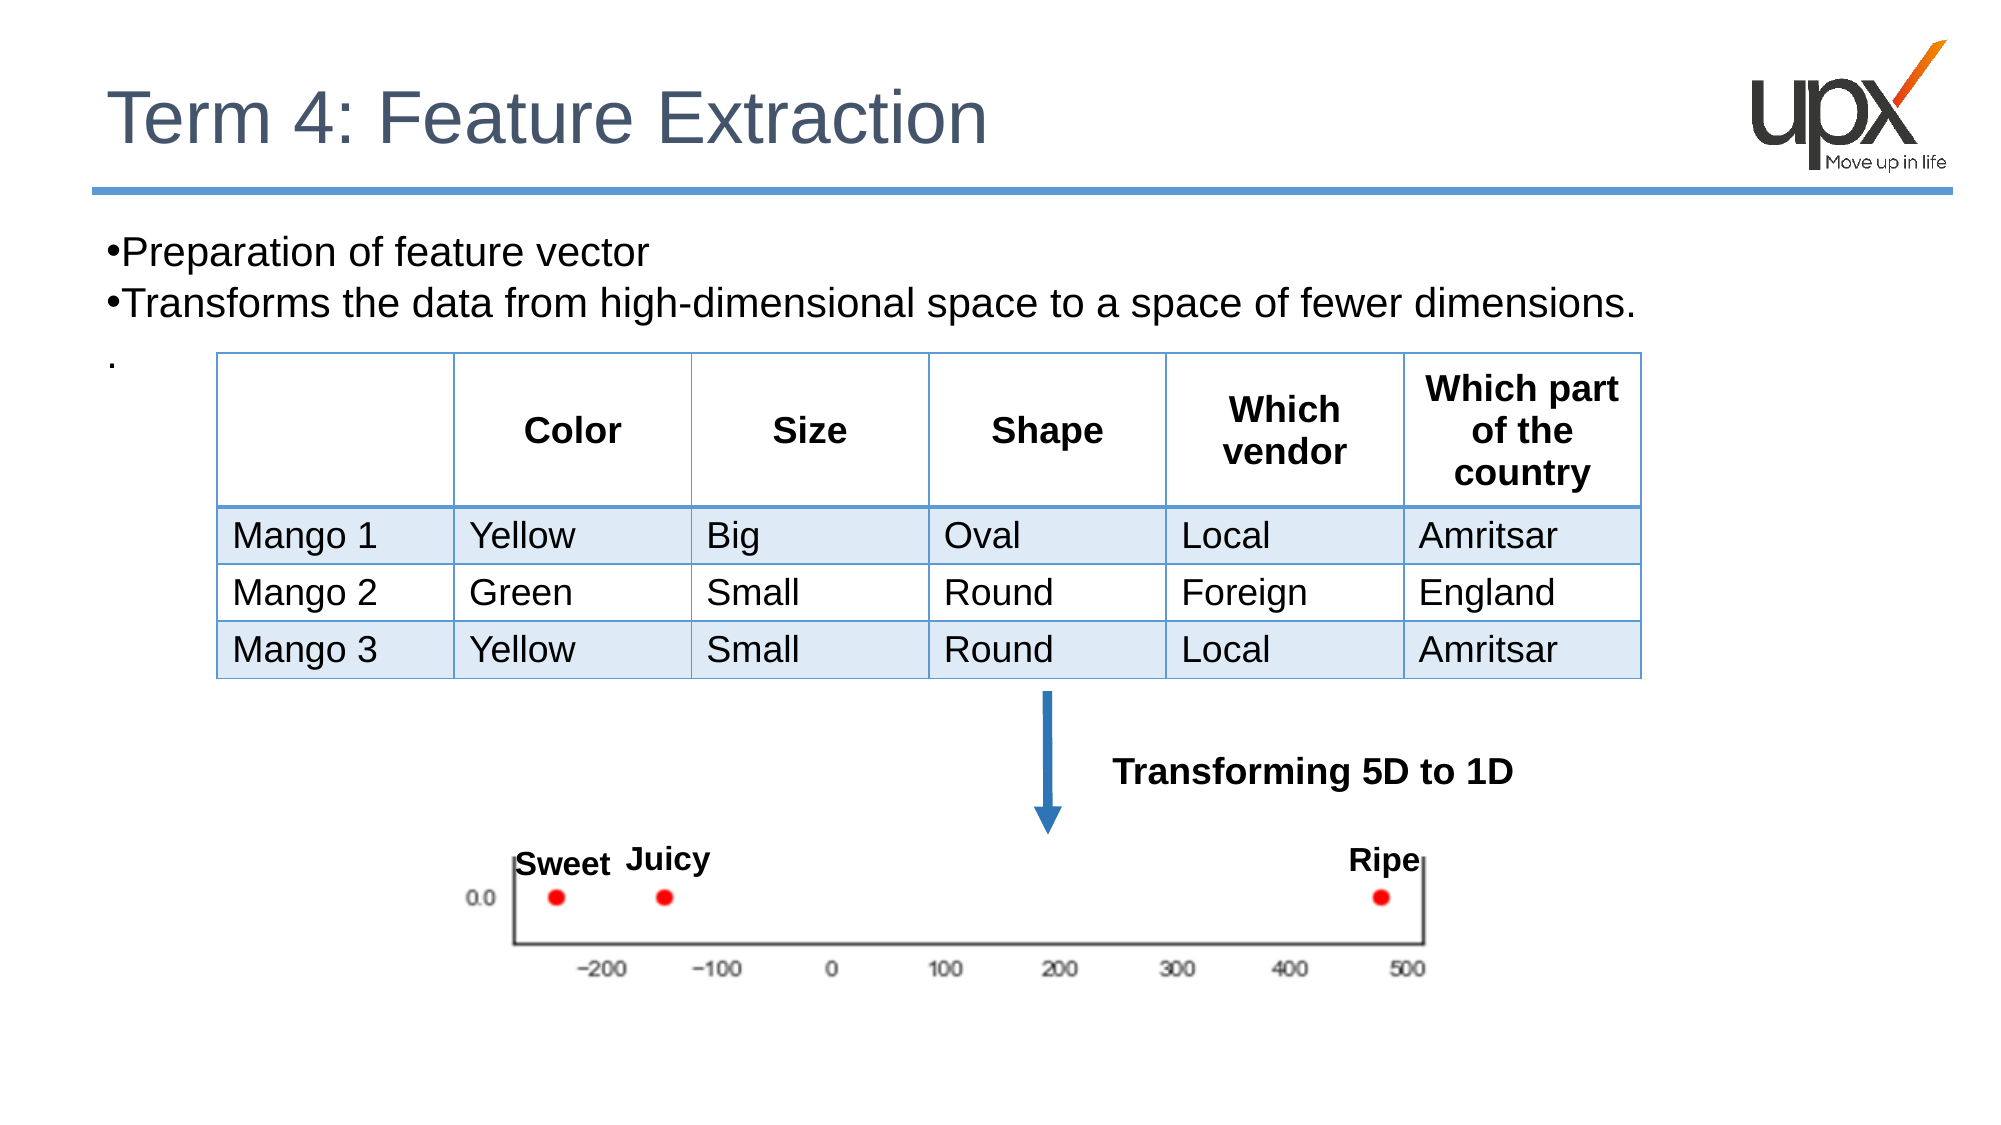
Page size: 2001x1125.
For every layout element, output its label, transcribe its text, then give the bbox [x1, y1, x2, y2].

table_cell Green [455, 565, 691, 620]
picture [1699, 0, 2000, 213]
table_cell England [1405, 565, 1640, 620]
text_box Preparation of feature vector Transforms the data from high-dimensional space to a space of fewer dimensions. . [91, 222, 1922, 390]
table_cell Round [930, 622, 1165, 678]
table_cell Yellow [455, 509, 691, 563]
table_cell Foreign [1167, 565, 1403, 620]
text_box Transforming 5D to 1D [1097, 739, 1672, 801]
table_cell Mango 2 [218, 565, 453, 620]
table_header [218, 354, 453, 505]
table_cell Local [1167, 509, 1403, 563]
title Term 4: Feature Extraction [91, 45, 1742, 222]
table_header Shape [930, 354, 1165, 505]
table_cell Local [1167, 622, 1403, 678]
table_cell Amritsar [1405, 622, 1640, 678]
table_cell Yellow [455, 622, 691, 678]
table_cell Big [692, 509, 928, 563]
table_cell Mango 3 [218, 622, 453, 678]
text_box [491, 829, 1472, 891]
table_header Which vendor [1167, 354, 1403, 505]
picture [457, 830, 1472, 983]
table_cell Small [692, 565, 928, 620]
table_cell Oval [930, 509, 1165, 563]
table_cell Small [692, 622, 928, 678]
table_header Size [692, 354, 928, 505]
table_header Color [455, 354, 691, 505]
table_cell Mango 1 [218, 509, 453, 563]
table_header Which part of the country [1405, 354, 1640, 505]
table_cell Round [930, 565, 1165, 620]
table_cell Amritsar [1405, 509, 1640, 563]
